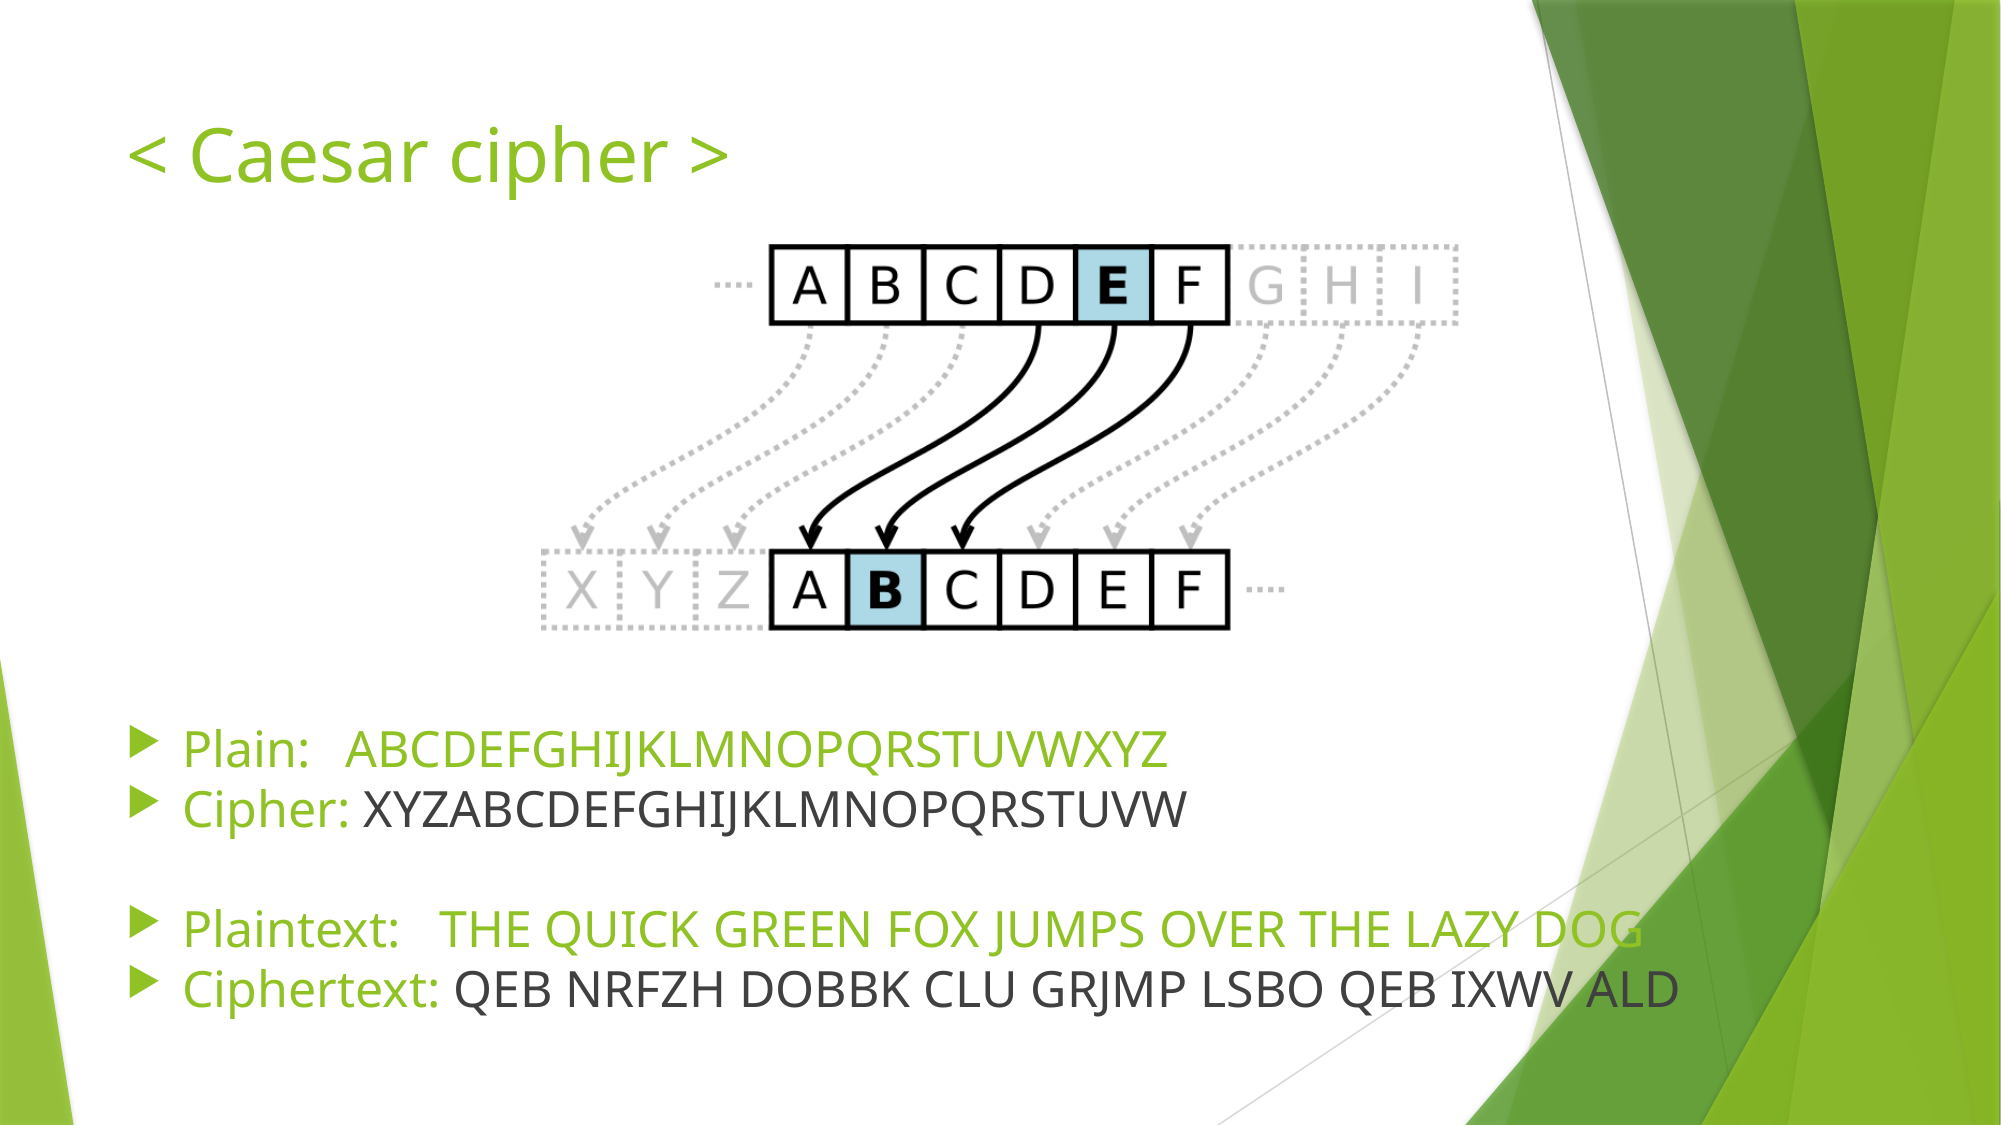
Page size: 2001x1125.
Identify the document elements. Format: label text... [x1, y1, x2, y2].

picture [540, 244, 1460, 633]
title < Caesar cipher > [111, 99, 1522, 317]
list Plain: ABCDEFGHIJKLMNOPQRSTUVWXYZ Cipher: XYZABCDEFGHIJKLMNOPQRSTUVW Plaintext: THE QUICK GREEN FOX JUMPS OVER THE LAZY DOG Ciphertext: QEB NRFZH DOBBK CLU GRJMP LSBO QEB IXWV ALD [111, 709, 1748, 1050]
